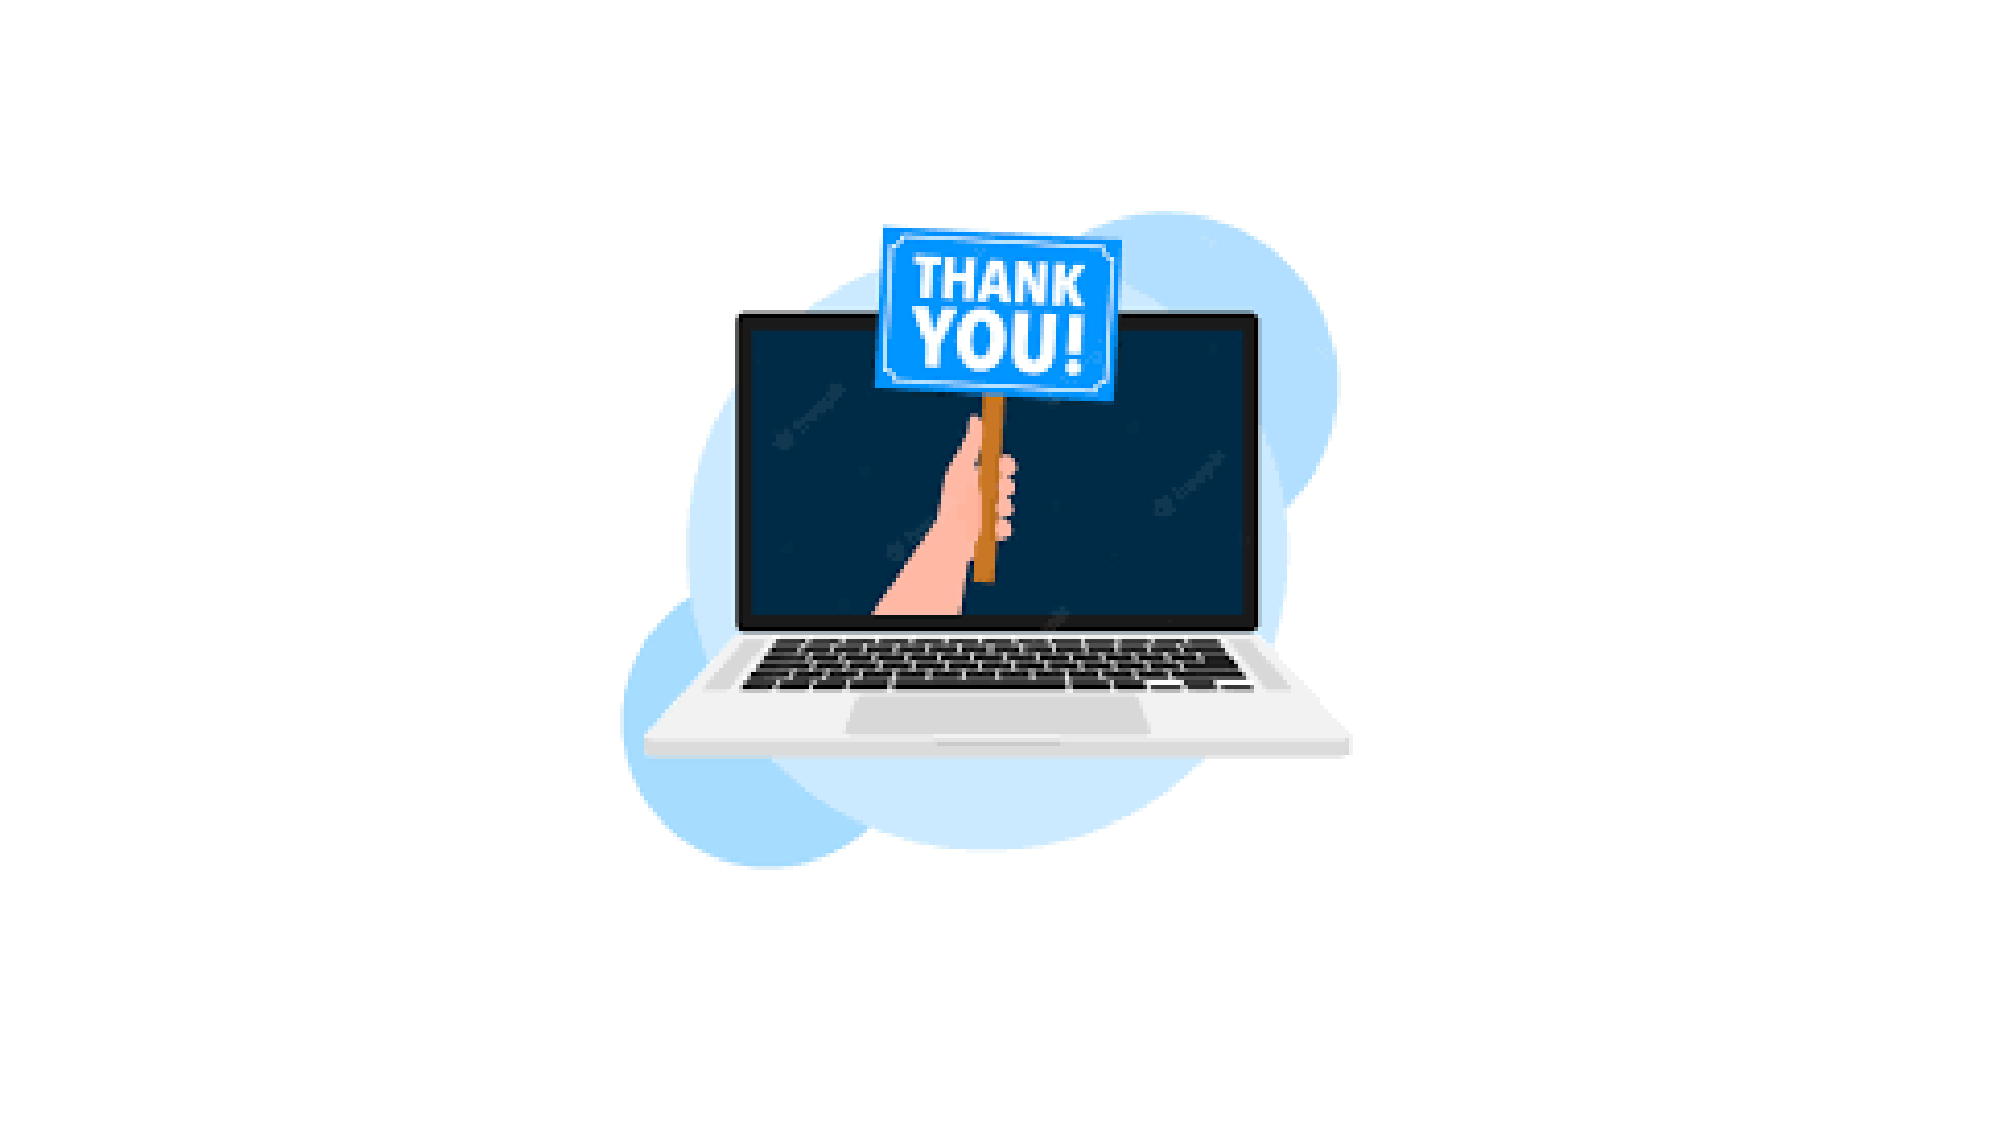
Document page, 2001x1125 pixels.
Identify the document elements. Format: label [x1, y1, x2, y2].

picture [513, 76, 1440, 1002]
